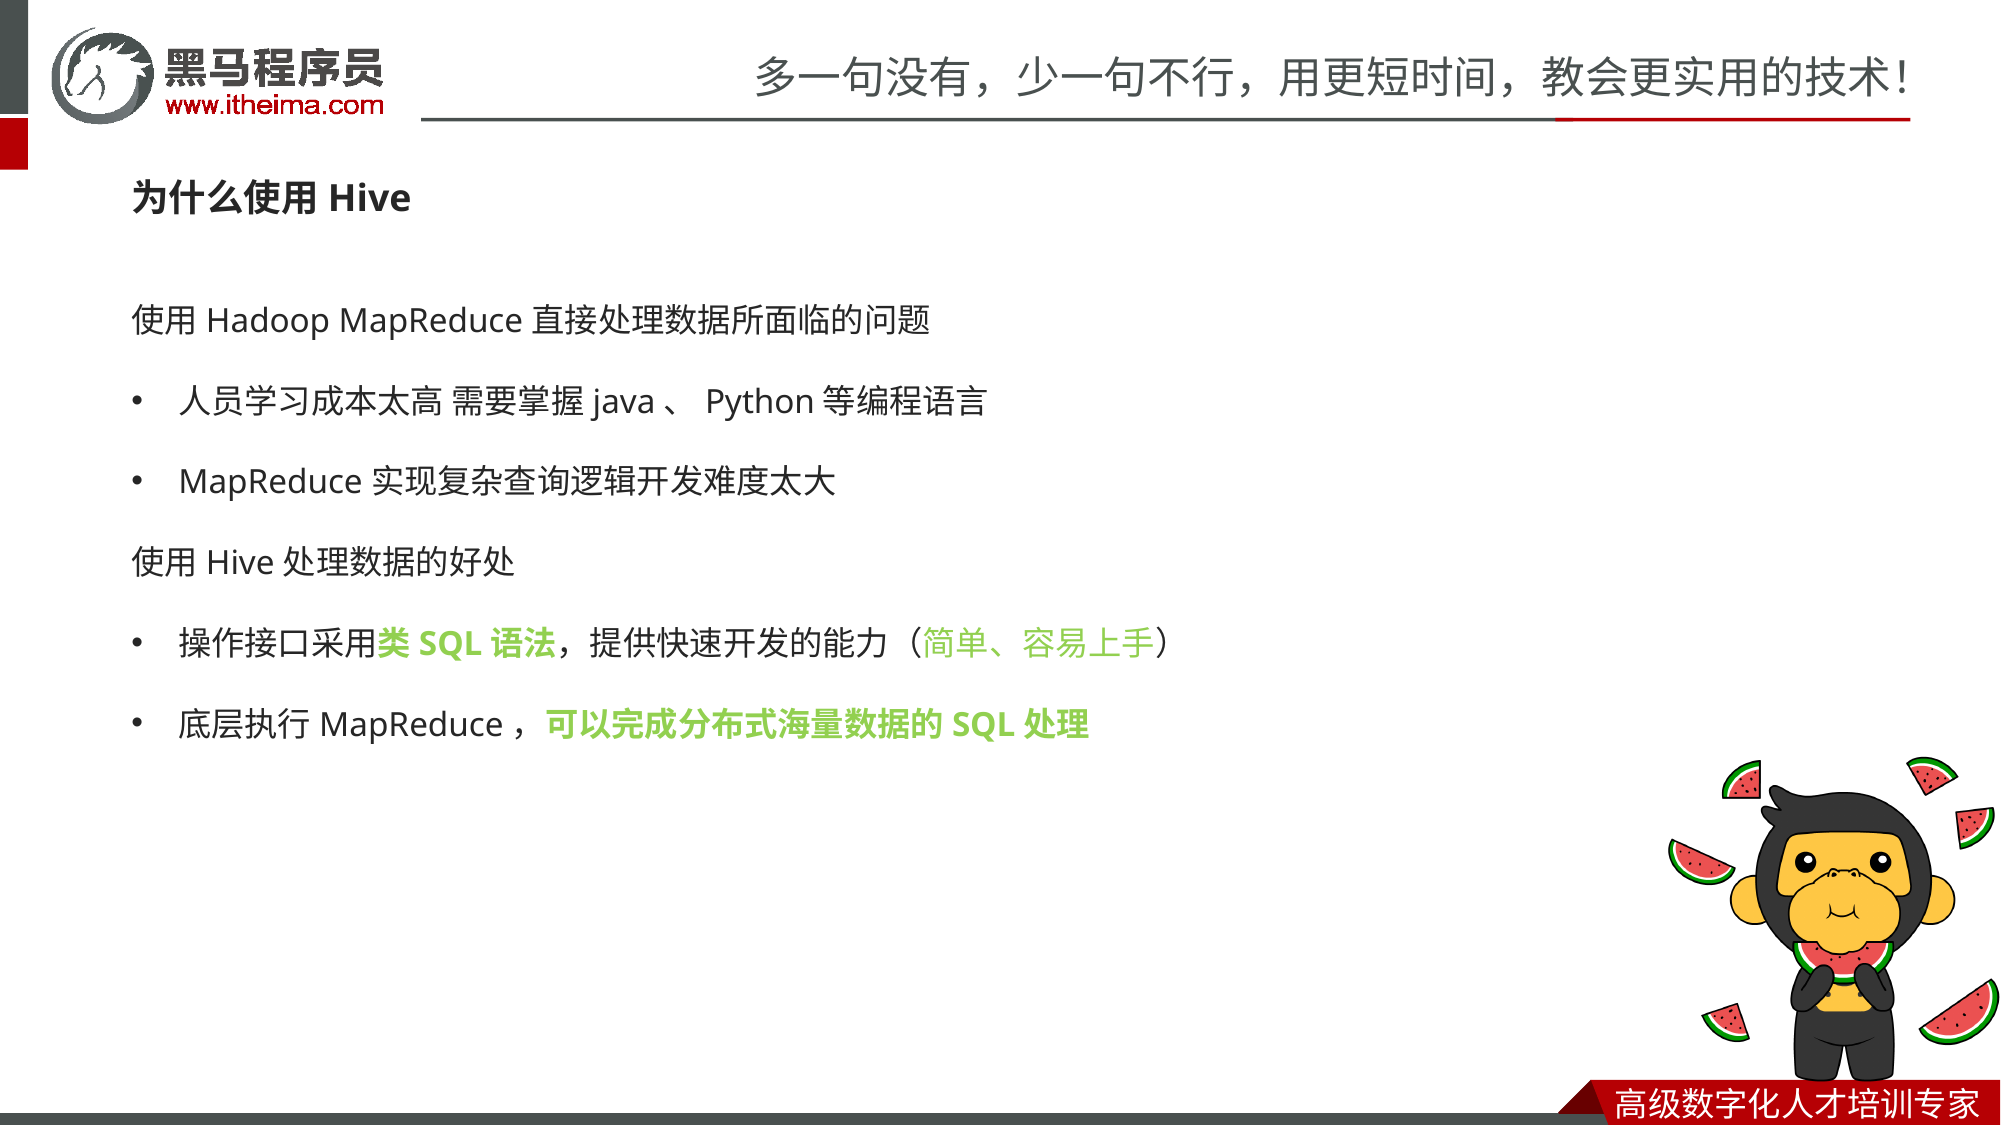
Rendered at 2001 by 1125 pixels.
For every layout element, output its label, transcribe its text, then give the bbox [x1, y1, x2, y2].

picture [1662, 744, 2000, 1097]
text_box 为什么使用Hive [116, 154, 1880, 239]
list 使用Hadoop MapReduce直接处理数据所面临的问题 人员学习成本太高 需要掌握java、Python等编程语言 MapReduce实现复杂查询逻辑开发难度太大 使用Hive处理数据的好处 操作接口采用类SQL语法，提供快速开发的能力（简单、容易上手） 底层执行MapReduce，可以完成分布式海量数据的SQL处理 [116, 271, 1872, 964]
picture [50, 26, 384, 125]
